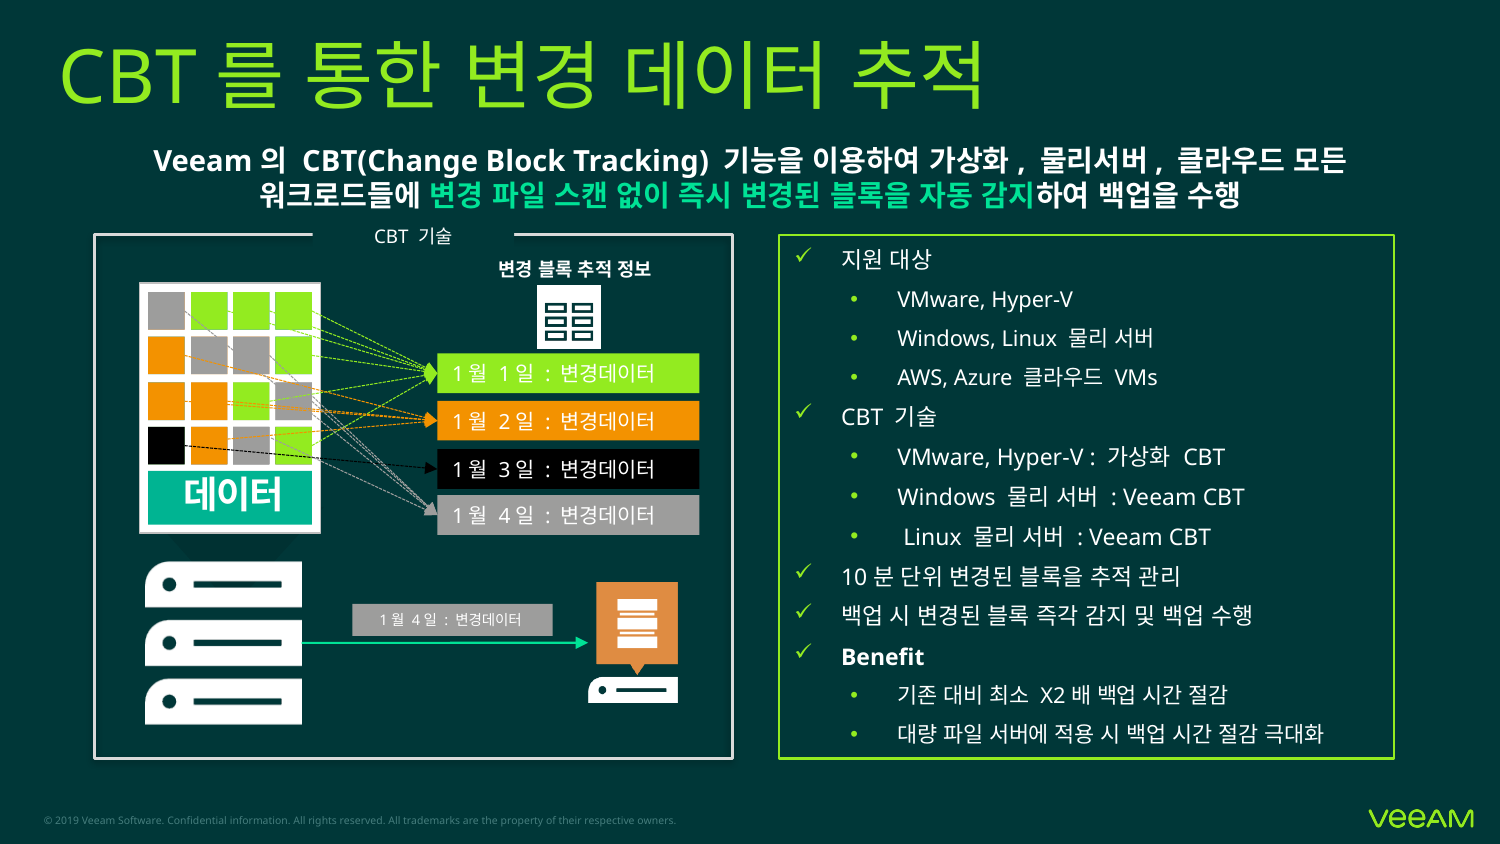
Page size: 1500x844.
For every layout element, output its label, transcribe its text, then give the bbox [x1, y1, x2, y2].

text_box CBT 기술 [312, 224, 515, 248]
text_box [139, 256, 700, 726]
text_box Veeam의 CBT(Change Block Tracking) 기능을 이용하여 가상화, 물리서버, 클라우드 모든 워크로드들에 변경 파일 스캔 없이 즉시 변경된 블록을 자동 감지하여 백업을 수행 [75, 140, 1426, 213]
text_box [94, 234, 733, 759]
text_box 지원 대상 VMware, Hyper-V Windows, Linux 물리 서버 AWS, Azure 클라우드 VMs CBT 기술 VMware, Hyper-V : 가상화 CBT Windows 물리 서버 : Veeam CBT Linux 물리 서버 : Veeam CBT 10분 단위 변경된 블록을 추적 관리 백업 시 변경된 블록 즉각 감지 및 백업 수행 Benefit 기존 대비 최소 X2배 백업 시간 절감 대량 파일 서버에 적용 시 백업 시간 절감 극대화 [779, 234, 1394, 759]
title CBT를 통한 변경 데이터 추적 [59, 28, 1432, 119]
picture [1368, 809, 1474, 828]
